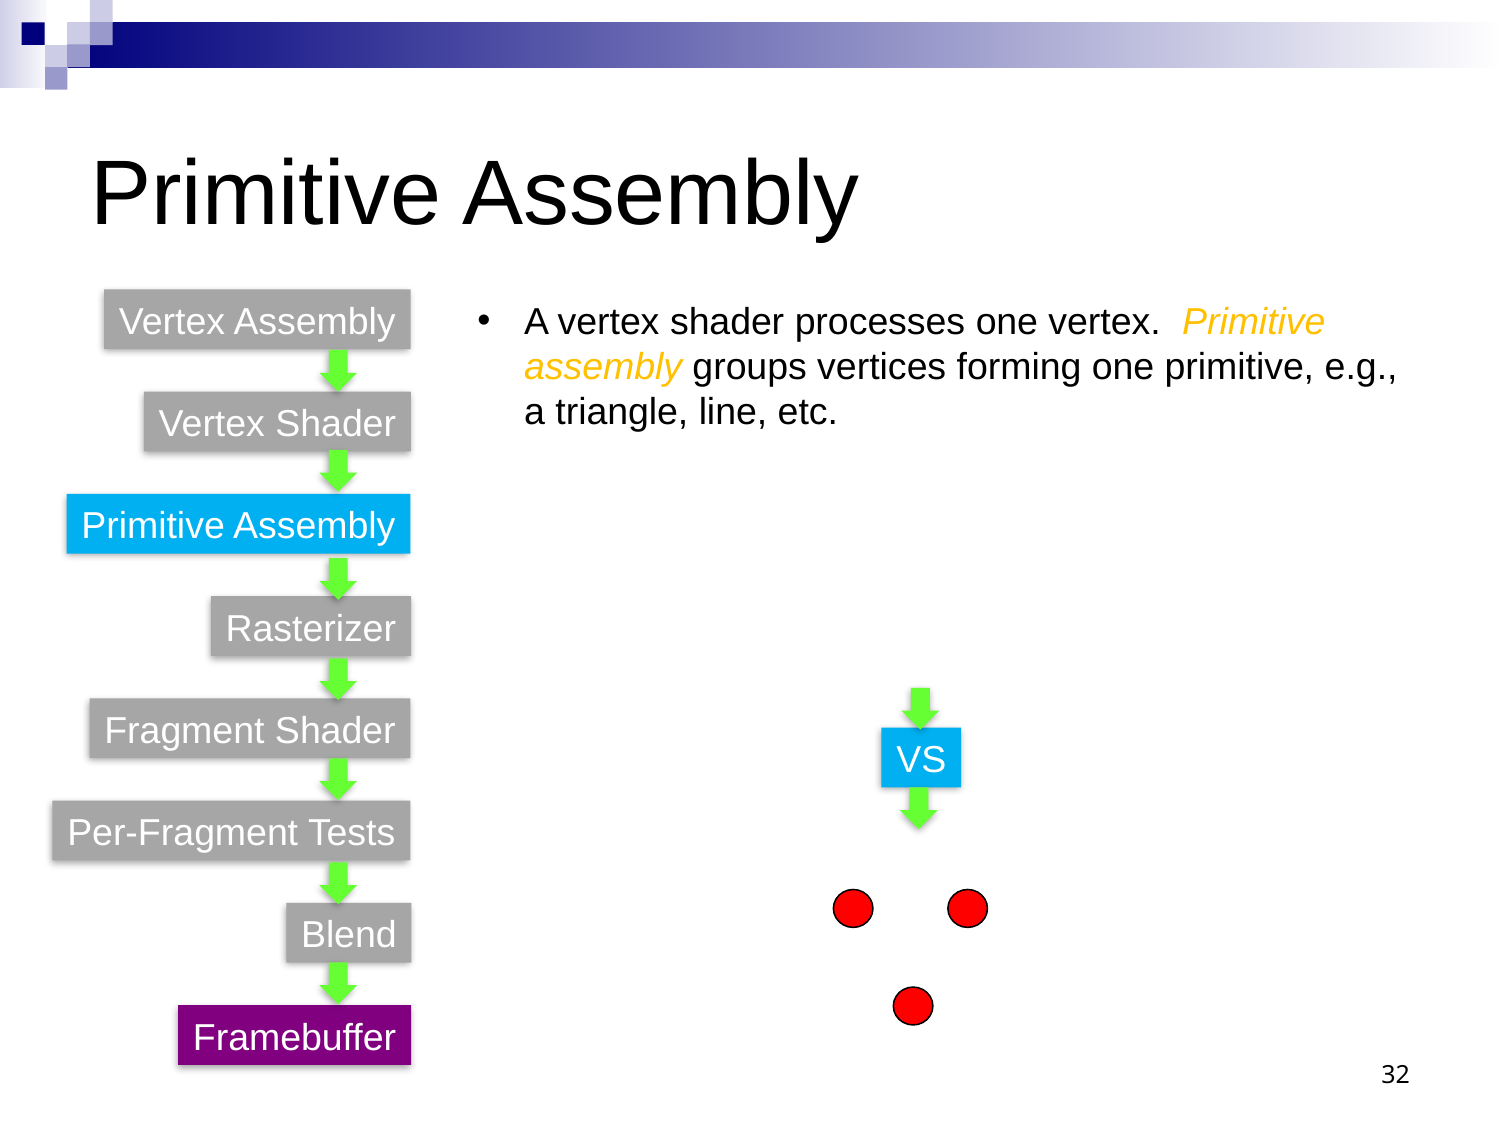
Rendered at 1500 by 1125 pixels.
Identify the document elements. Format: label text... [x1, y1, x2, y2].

text_box Blend [286, 902, 412, 963]
text_box [319, 349, 358, 392]
text_box [319, 758, 358, 800]
text_box A vertex shader processes one vertex. Primitive assembly groups vertices forming one primitive, e.g., a triangle, line, etc. [462, 289, 1438, 530]
text_box Rasterizer [210, 596, 412, 656]
title Primitive Assembly [75, 75, 1425, 300]
text_box [319, 558, 358, 600]
text_box [833, 889, 873, 928]
text_box Fragment Shader [89, 698, 411, 759]
text_box Framebuffer [178, 1005, 412, 1065]
text_box Vertex Shader [143, 391, 411, 452]
text_box [319, 862, 358, 905]
text_box Vertex Assembly [104, 289, 411, 350]
text_box [319, 658, 358, 700]
text_box [893, 987, 933, 1025]
text_box Per-Fragment Tests [52, 800, 411, 861]
text_box [901, 687, 940, 730]
text_box [899, 787, 938, 830]
text_box [319, 449, 358, 492]
text_box [319, 962, 358, 1005]
text_box Primitive Assembly [66, 493, 411, 554]
text_box VS [881, 727, 962, 788]
slide_number 32 [1074, 1025, 1425, 1100]
text_box [947, 889, 988, 928]
